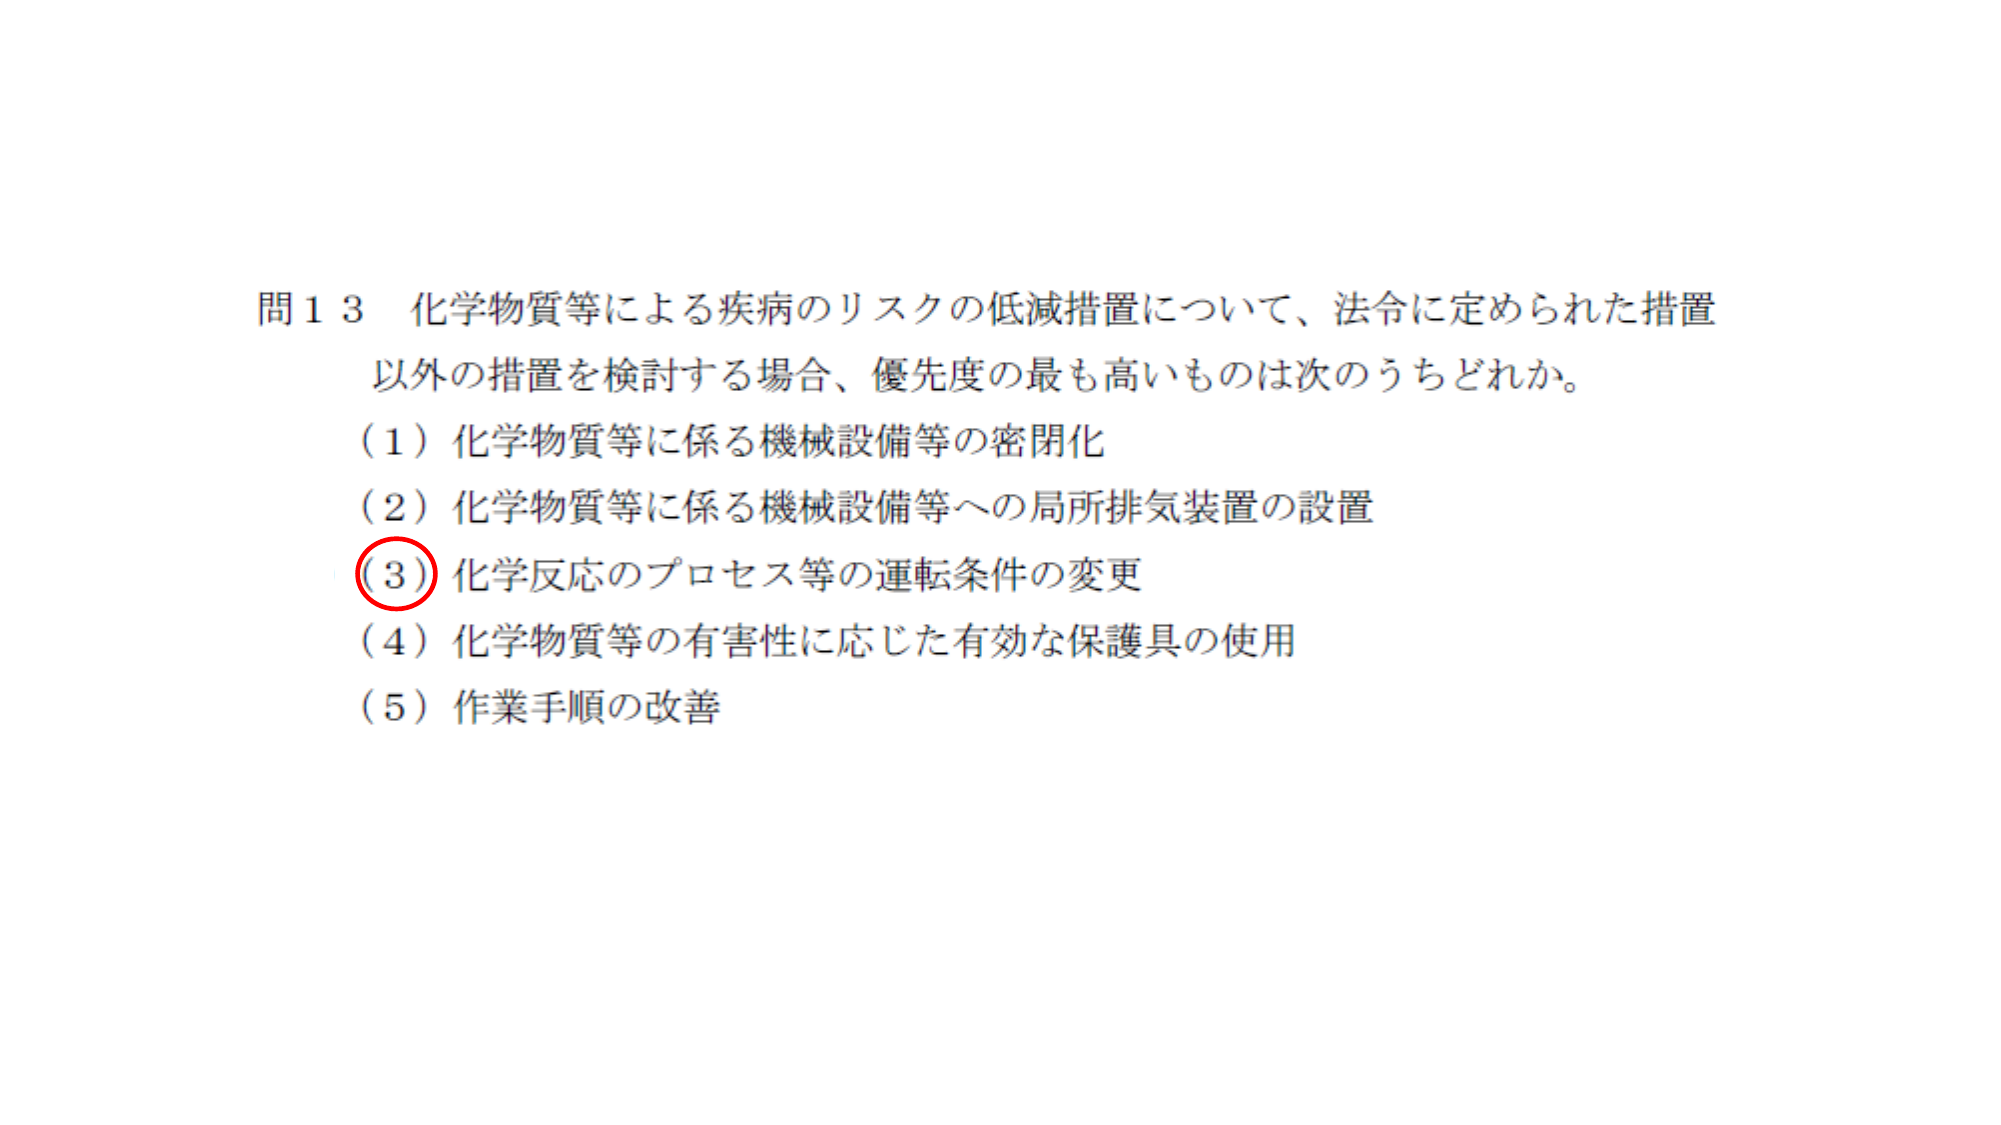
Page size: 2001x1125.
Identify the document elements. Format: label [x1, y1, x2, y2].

picture [233, 277, 1727, 745]
